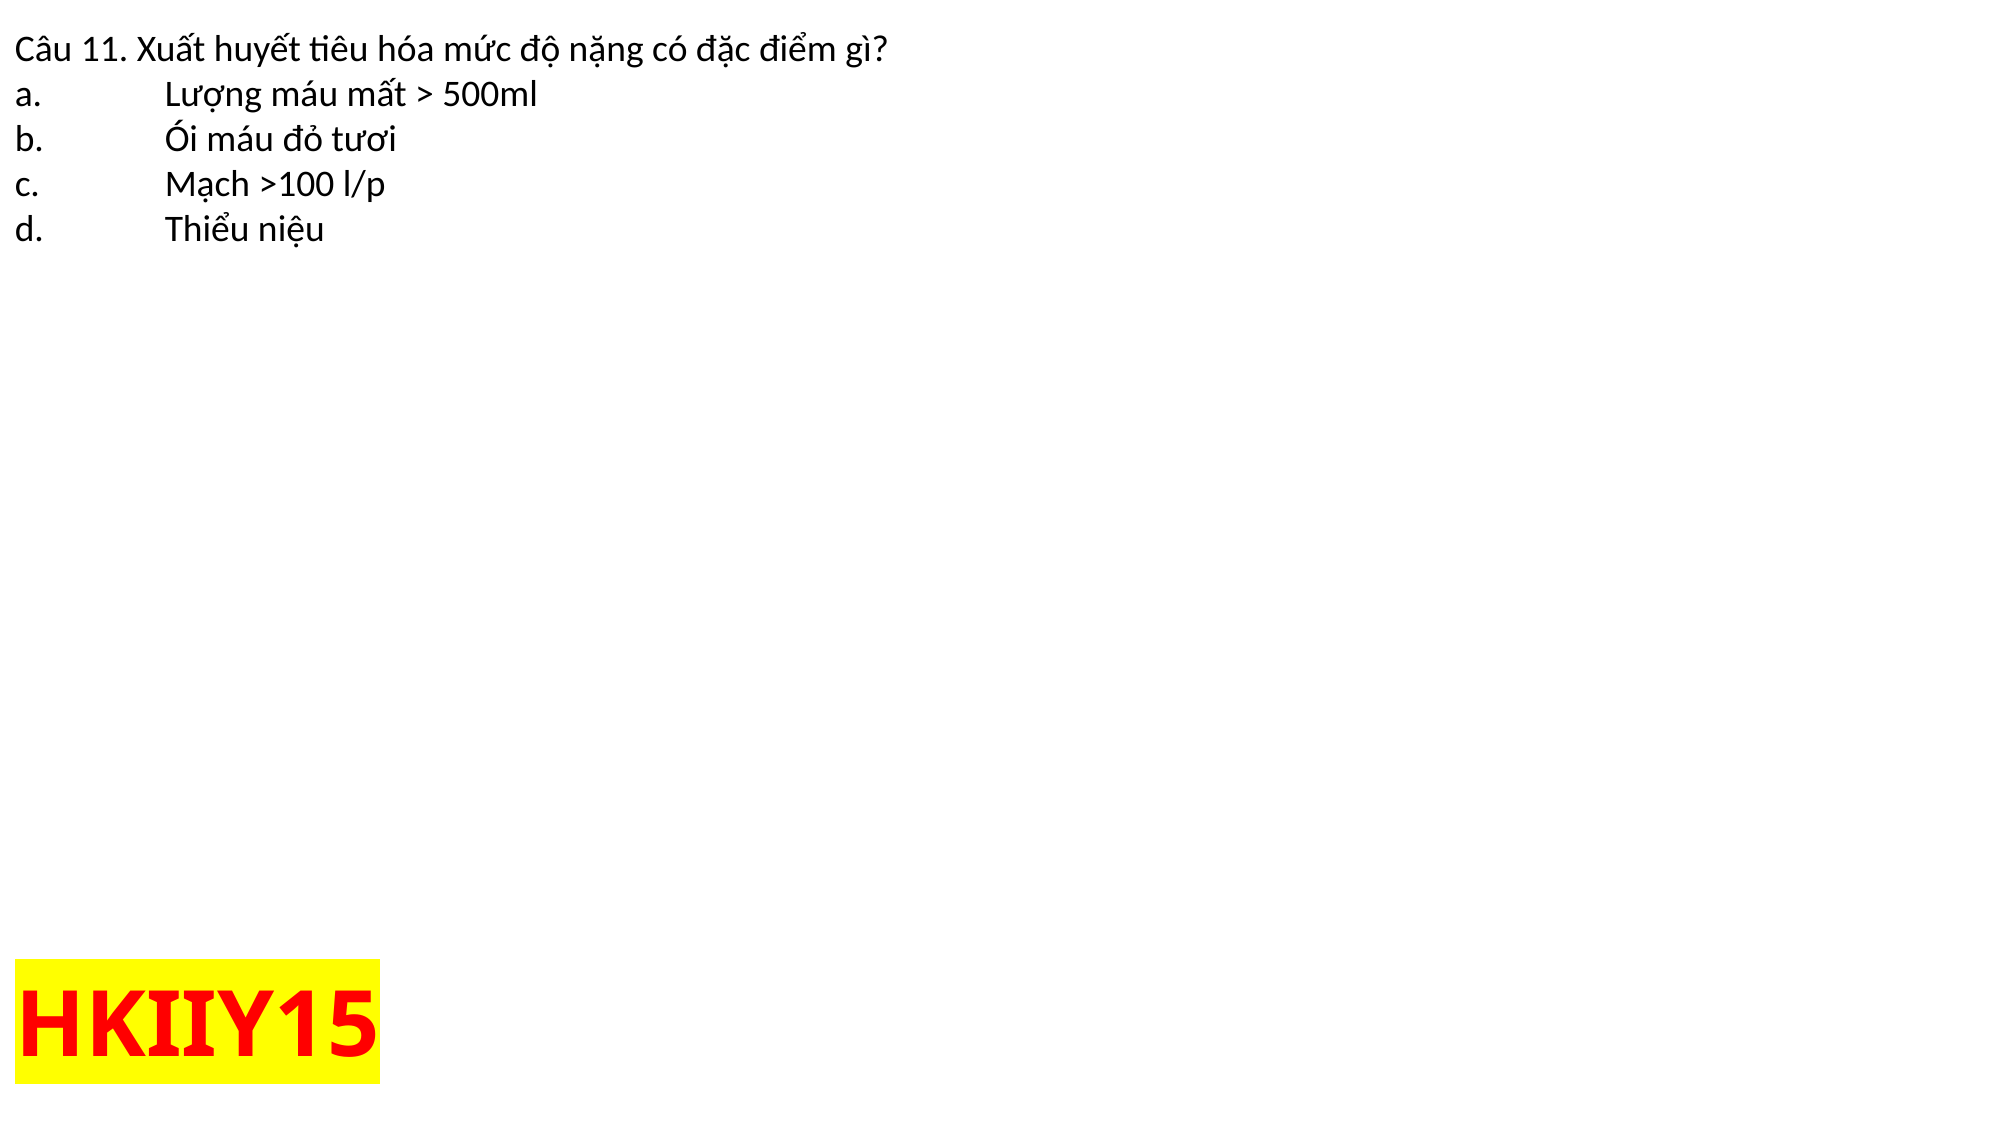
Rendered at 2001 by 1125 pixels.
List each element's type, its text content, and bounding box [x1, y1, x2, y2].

text_box Câu 11. Xuất huyết tiêu hóa mức độ nặng có đặc điểm gì? a. Lượng máu mất > 500ml b. Ói máu đỏ tươi c. Mạch >100 l/p d. Thiểu niệu [0, 16, 2000, 257]
title HKIIY15 [0, 929, 1773, 1125]
